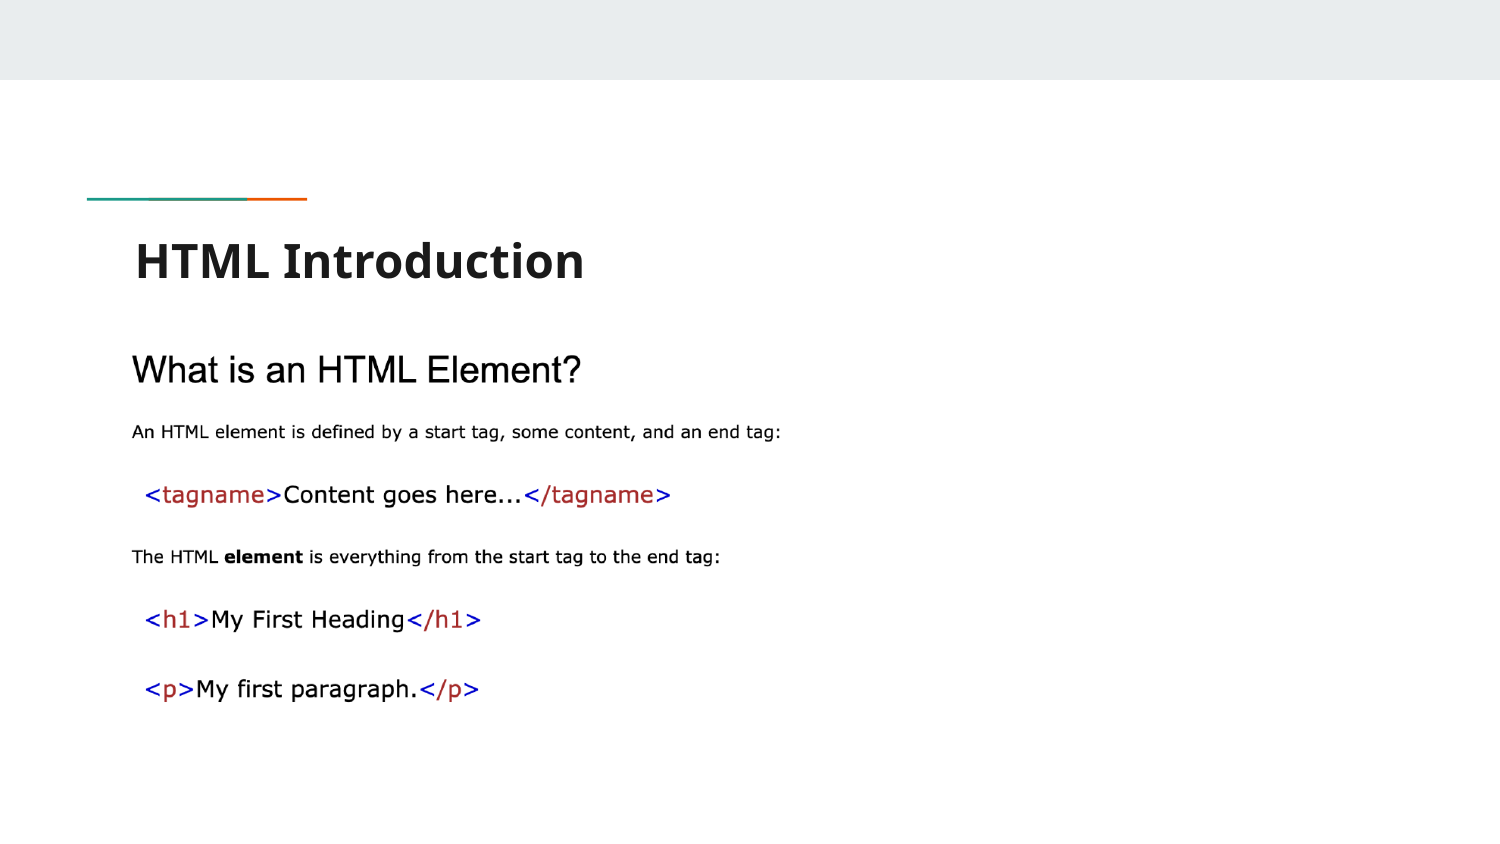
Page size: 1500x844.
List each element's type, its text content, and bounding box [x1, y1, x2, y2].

title HTML Introduction [119, 216, 1381, 305]
picture [111, 328, 1500, 734]
